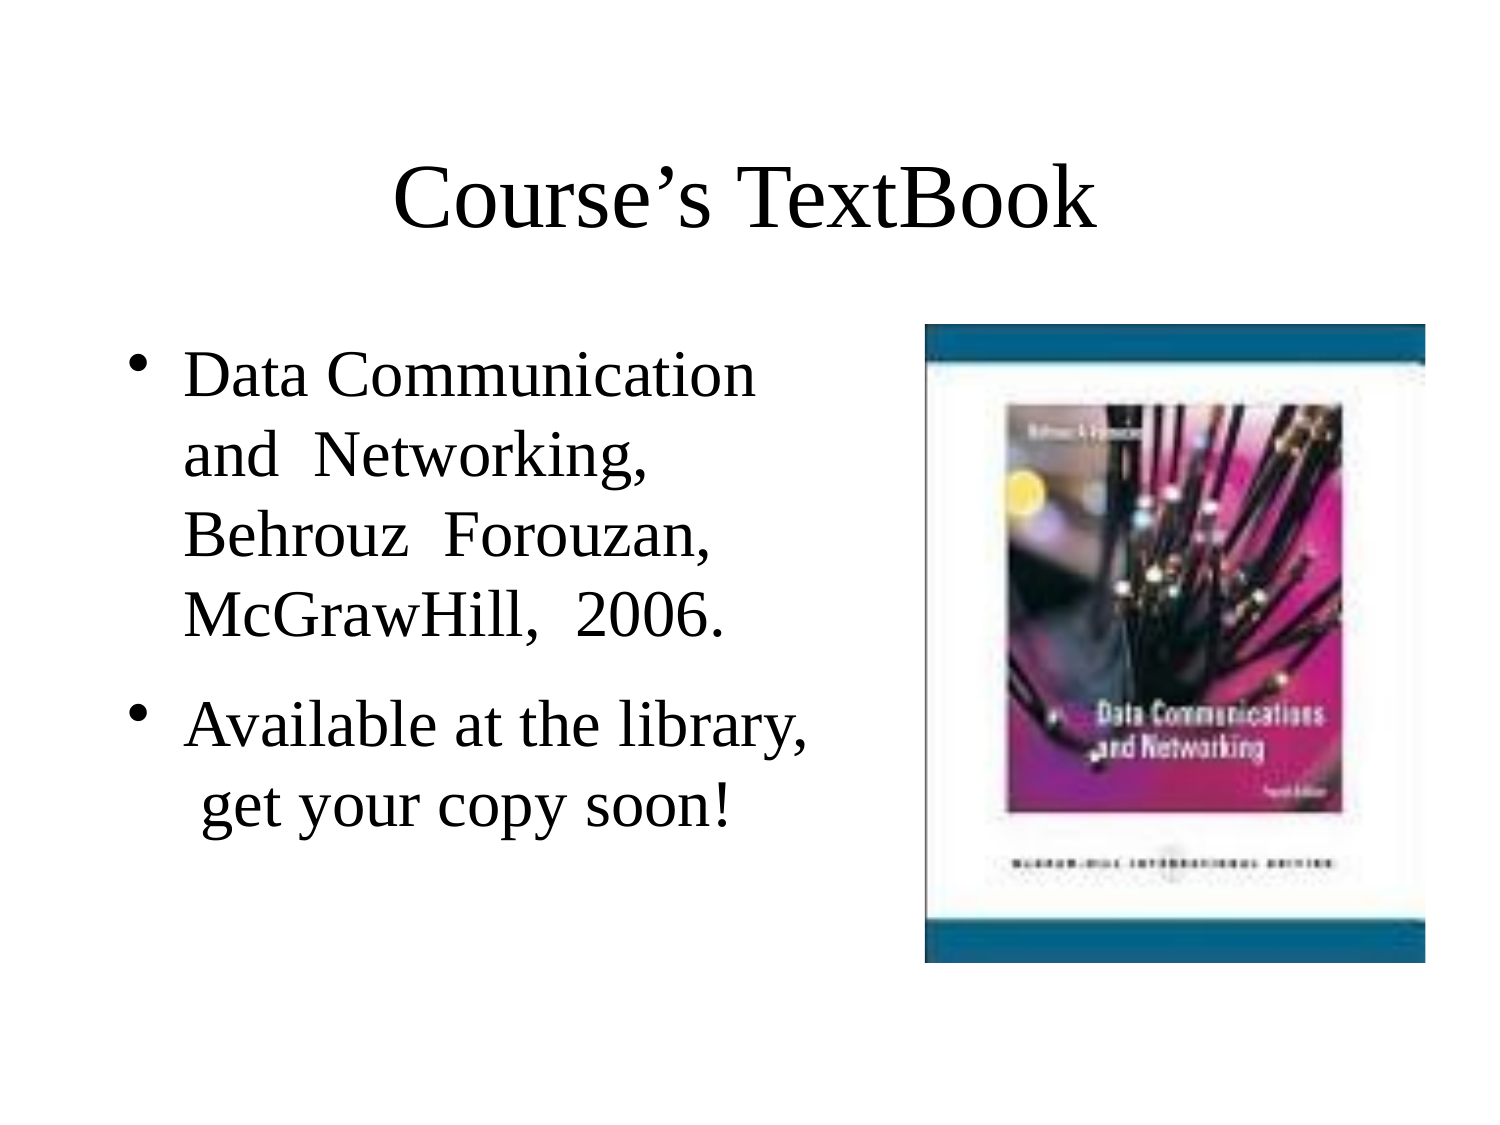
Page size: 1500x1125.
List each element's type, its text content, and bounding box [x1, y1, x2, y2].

text_box [924, 324, 1426, 963]
title Course’s TextBook [389, 133, 1111, 324]
text_box Data Communication and Networking, Behrouz Forouzan, McGrawHill, 2006. Available at the library, get your copy soon! [125, 327, 871, 841]
